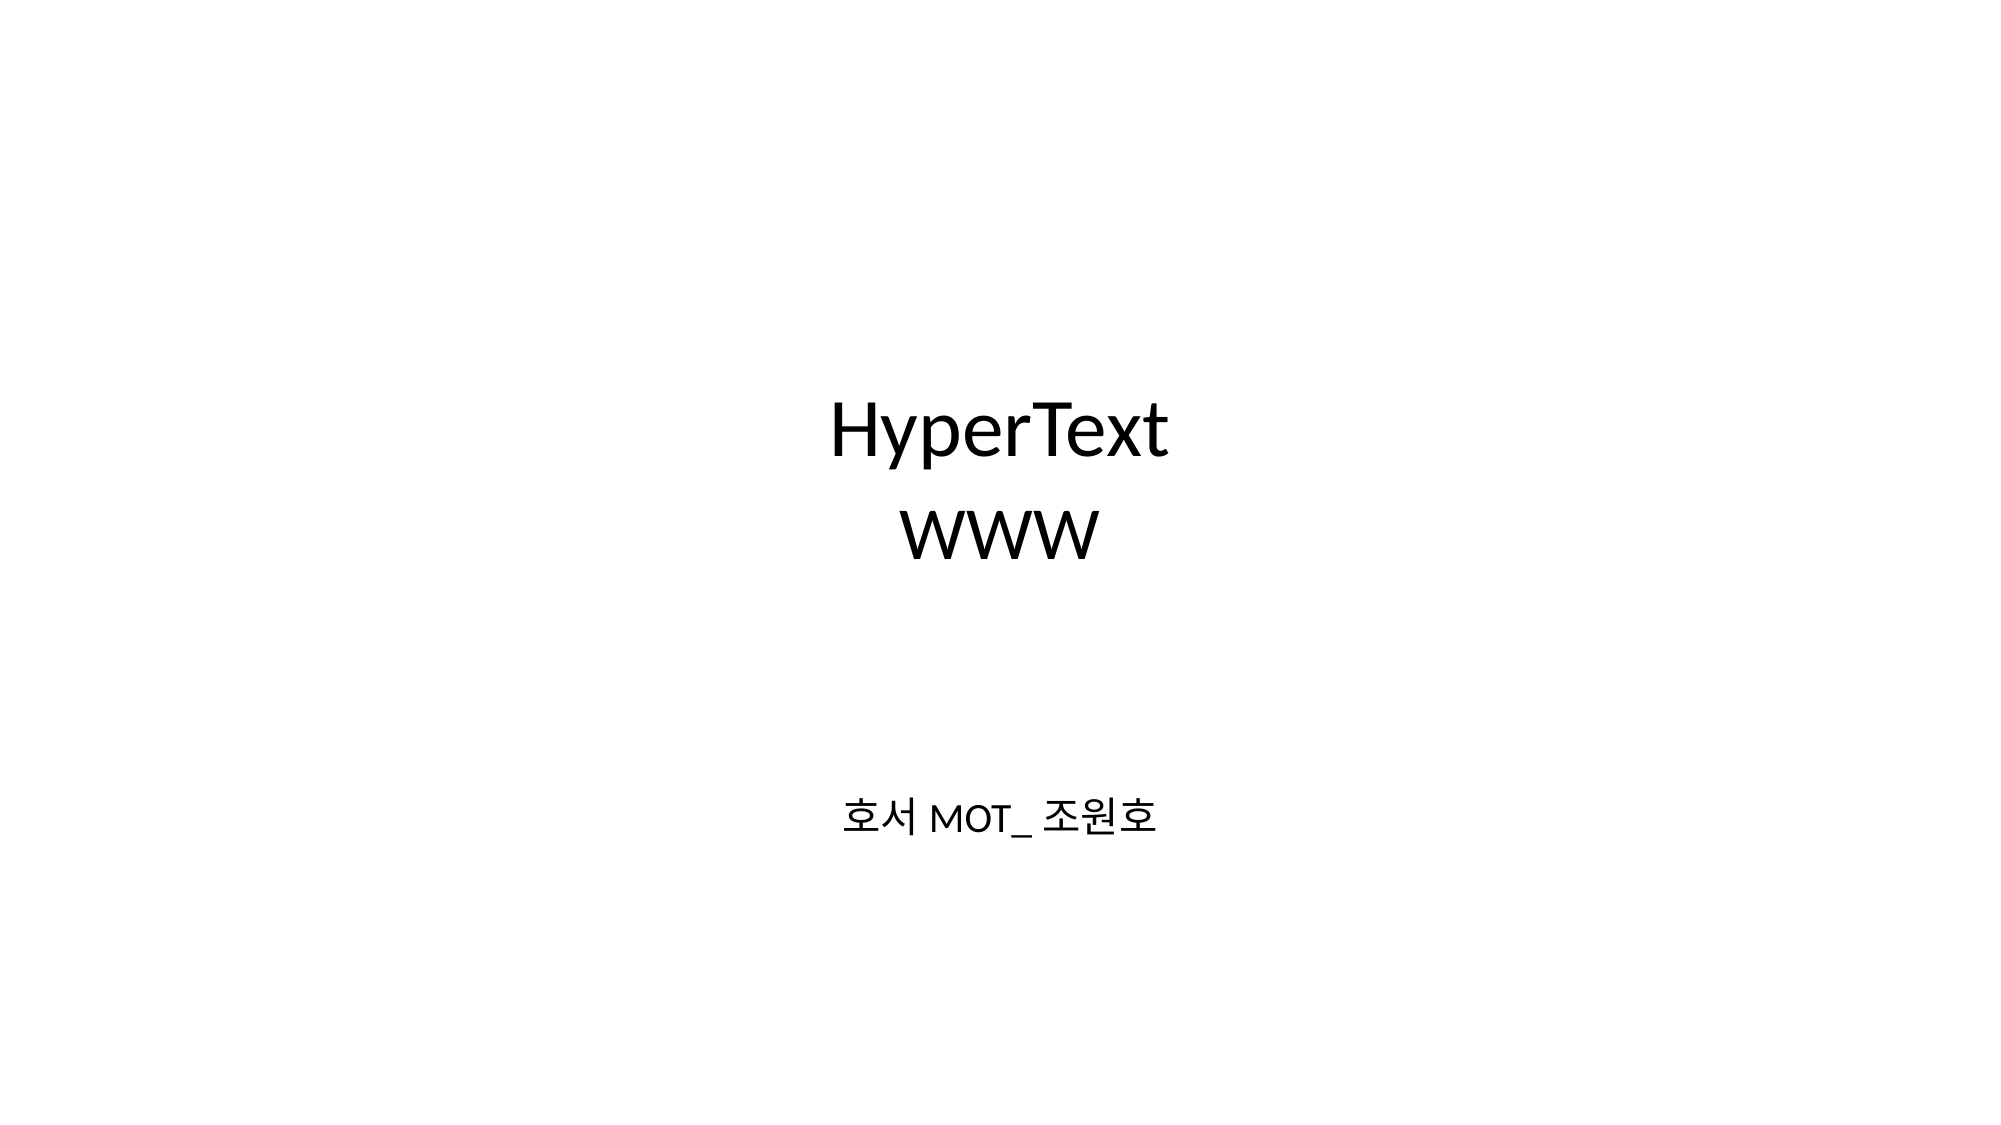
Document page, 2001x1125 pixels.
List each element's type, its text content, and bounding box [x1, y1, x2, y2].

subtitle HyperText WWW [249, 376, 1750, 649]
text_box 호서MOT_조원호 [508, 789, 1492, 909]
